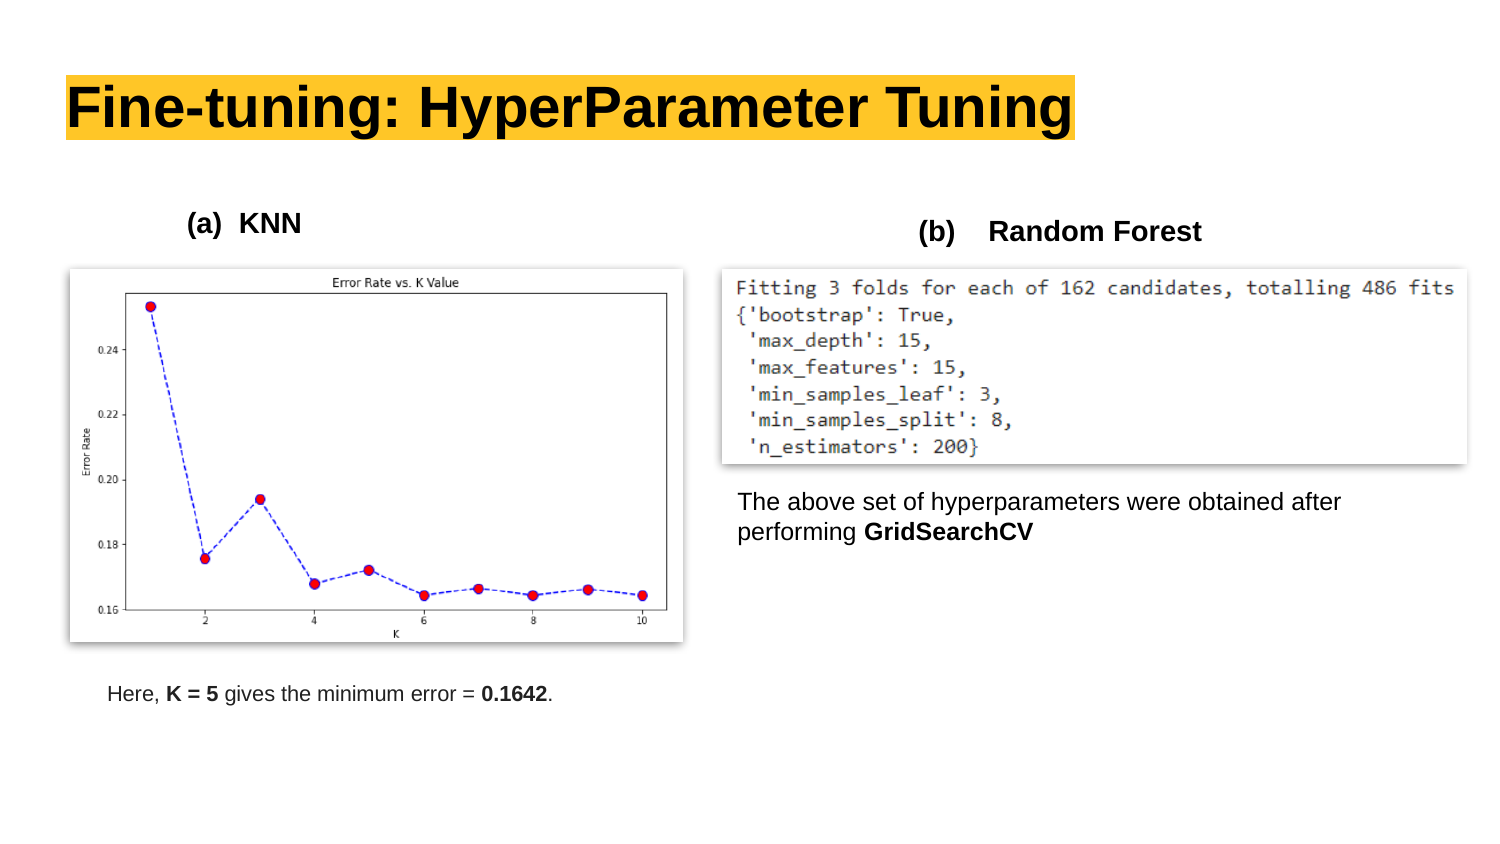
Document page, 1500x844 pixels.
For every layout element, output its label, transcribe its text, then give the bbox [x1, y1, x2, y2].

text_box The above set of hyperparameters were obtained after performing GridSearchCV [722, 470, 1467, 561]
text_box KNN [148, 189, 580, 254]
picture [69, 269, 684, 642]
text_box Here, K = 5 gives the minimum error = 0.1642. [92, 666, 645, 719]
title Fine-tuning: HyperParameter Tuning [51, 54, 1449, 149]
picture [722, 269, 1467, 465]
text_box (b) Random Forest [753, 197, 1261, 263]
